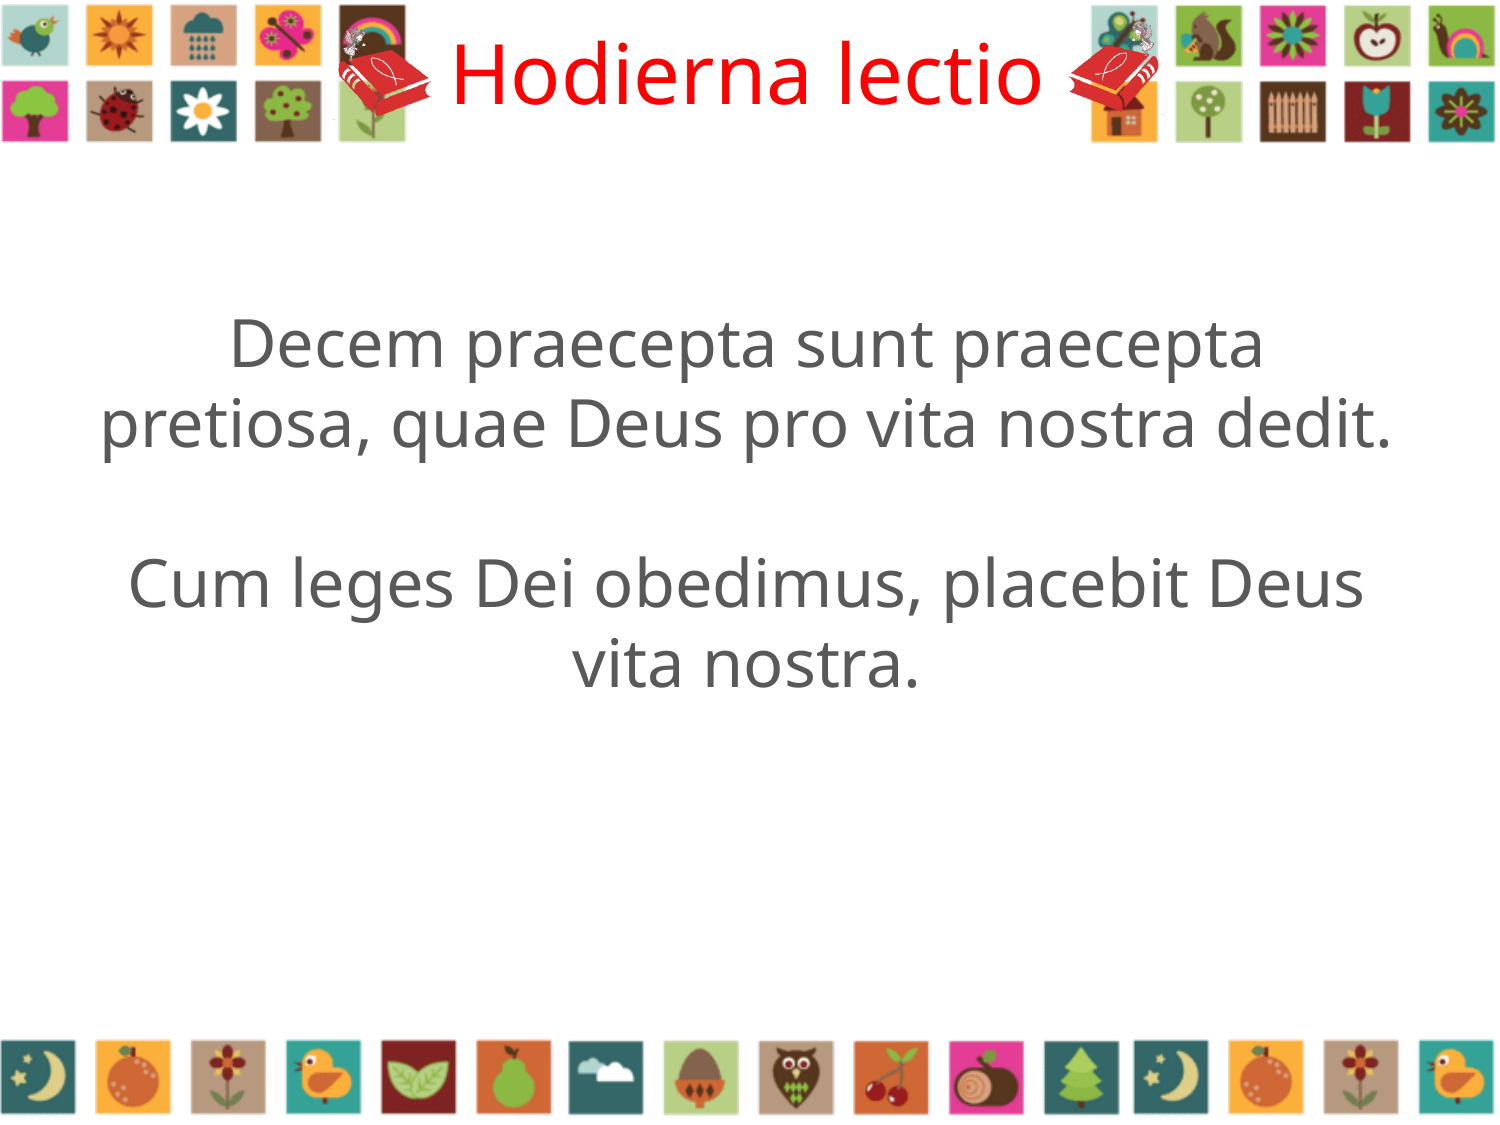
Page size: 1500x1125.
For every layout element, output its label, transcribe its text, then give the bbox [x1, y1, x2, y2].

text_box Hodierna lectio [425, 13, 1078, 129]
picture [1037, 3, 1500, 150]
text_box Decem praecepta sunt praecepta pretiosa, quae Deus pro vita nostra dedit. Cum leges Dei obedimus, placebit Deus vita nostra. [74, 293, 1421, 868]
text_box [0, 1028, 1500, 1118]
picture [0, 3, 463, 150]
